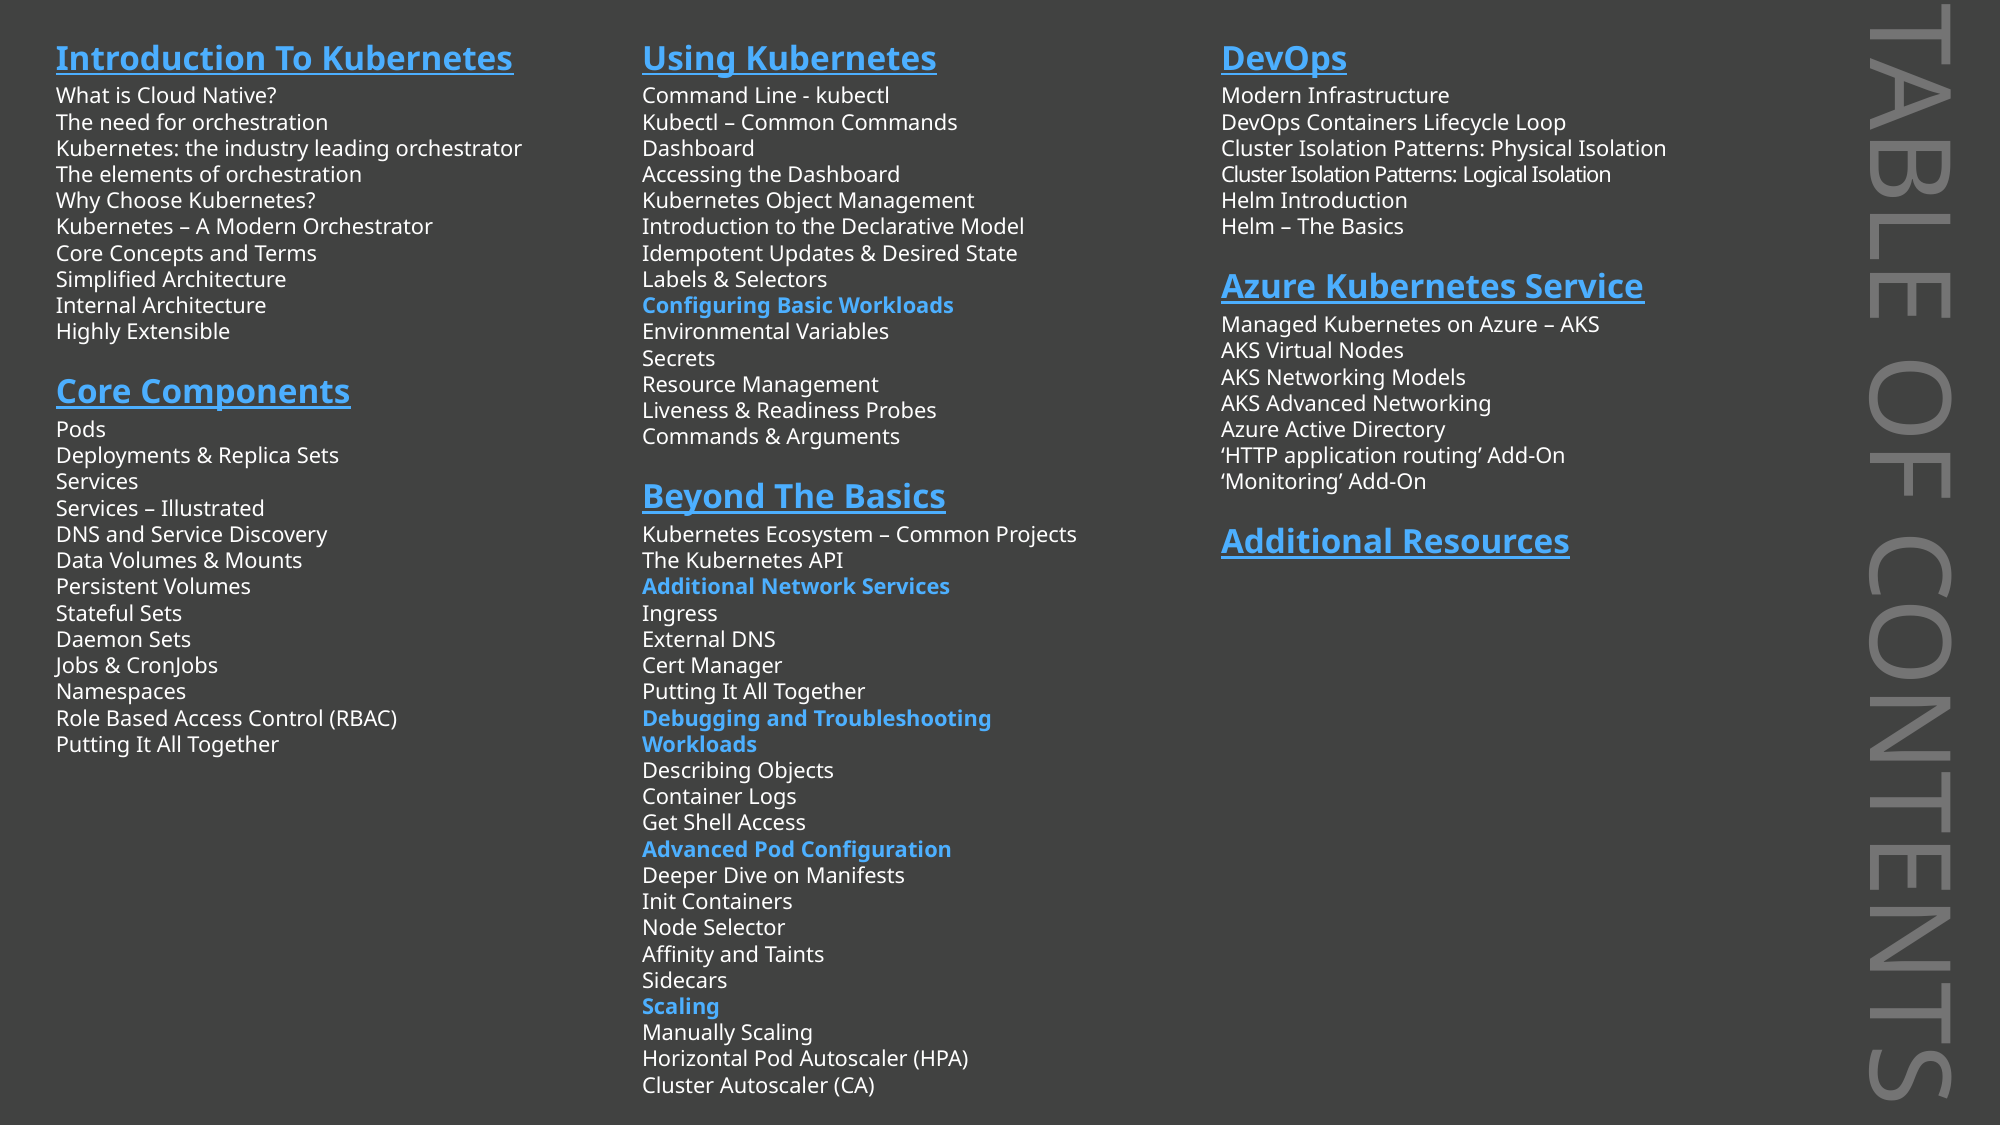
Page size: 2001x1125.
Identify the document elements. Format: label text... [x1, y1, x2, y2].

text_box Using Kubernetes Command Line - kubectl Kubectl – Common Commands Dashboard Accessing the Dashboard Kubernetes Object Management Introduction to the Declarative Model Idempotent Updates & Desired State Labels & Selectors Configuring Basic Workloads Environmental Variables Secrets Resource Management Liveness & Readiness Probes Commands & Arguments Beyond The Basics Kubernetes Ecosystem – Common Projects The Kubernetes API Additional Network Services Ingress External DNS Cert Manager Putting It All Together Debugging and Troubleshooting Workloads Describing Objects Container Logs Get Shell Access Advanced Pod Configuration Deeper Dive on Manifests Init Containers Node Selector Affinity and Taints Sidecars Scaling Manually Scaling Horizontal Pod Autoscaler (HPA) Cluster Autoscaler (CA) [627, 29, 1127, 1125]
text_box Introduction To Kubernetes What is Cloud Native? The need for orchestration Kubernetes: the industry leading orchestrator The elements of orchestration Why Choose Kubernetes? Kubernetes – A Modern Orchestrator Core Concepts and Terms Simplified Architecture Internal Architecture Highly Extensible Core Components Pods Deployments & Replica Sets Services Services – Illustrated DNS and Service Discovery Data Volumes & Mounts Persistent Volumes Stateful Sets Daemon Sets Jobs & CronJobs Namespaces Role Based Access Control (RBAC) Putting It All Together [41, 29, 540, 764]
text_box TABLE OF CONTENTS [1848, 3, 1984, 1107]
text_box DevOps Modern Infrastructure DevOps Containers Lifecycle Loop Cluster Isolation Patterns: Physical Isolation Cluster Isolation Patterns: Logical Isolation Helm Introduction Helm – The Basics Azure Kubernetes Service Managed Kubernetes on Azure – AKS AKS Virtual Nodes AKS Networking Models AKS Advanced Networking Azure Active Directory ‘HTTP application routing’ Add-On ‘Monitoring’ Add-On Additional Resources [1206, 29, 1705, 574]
